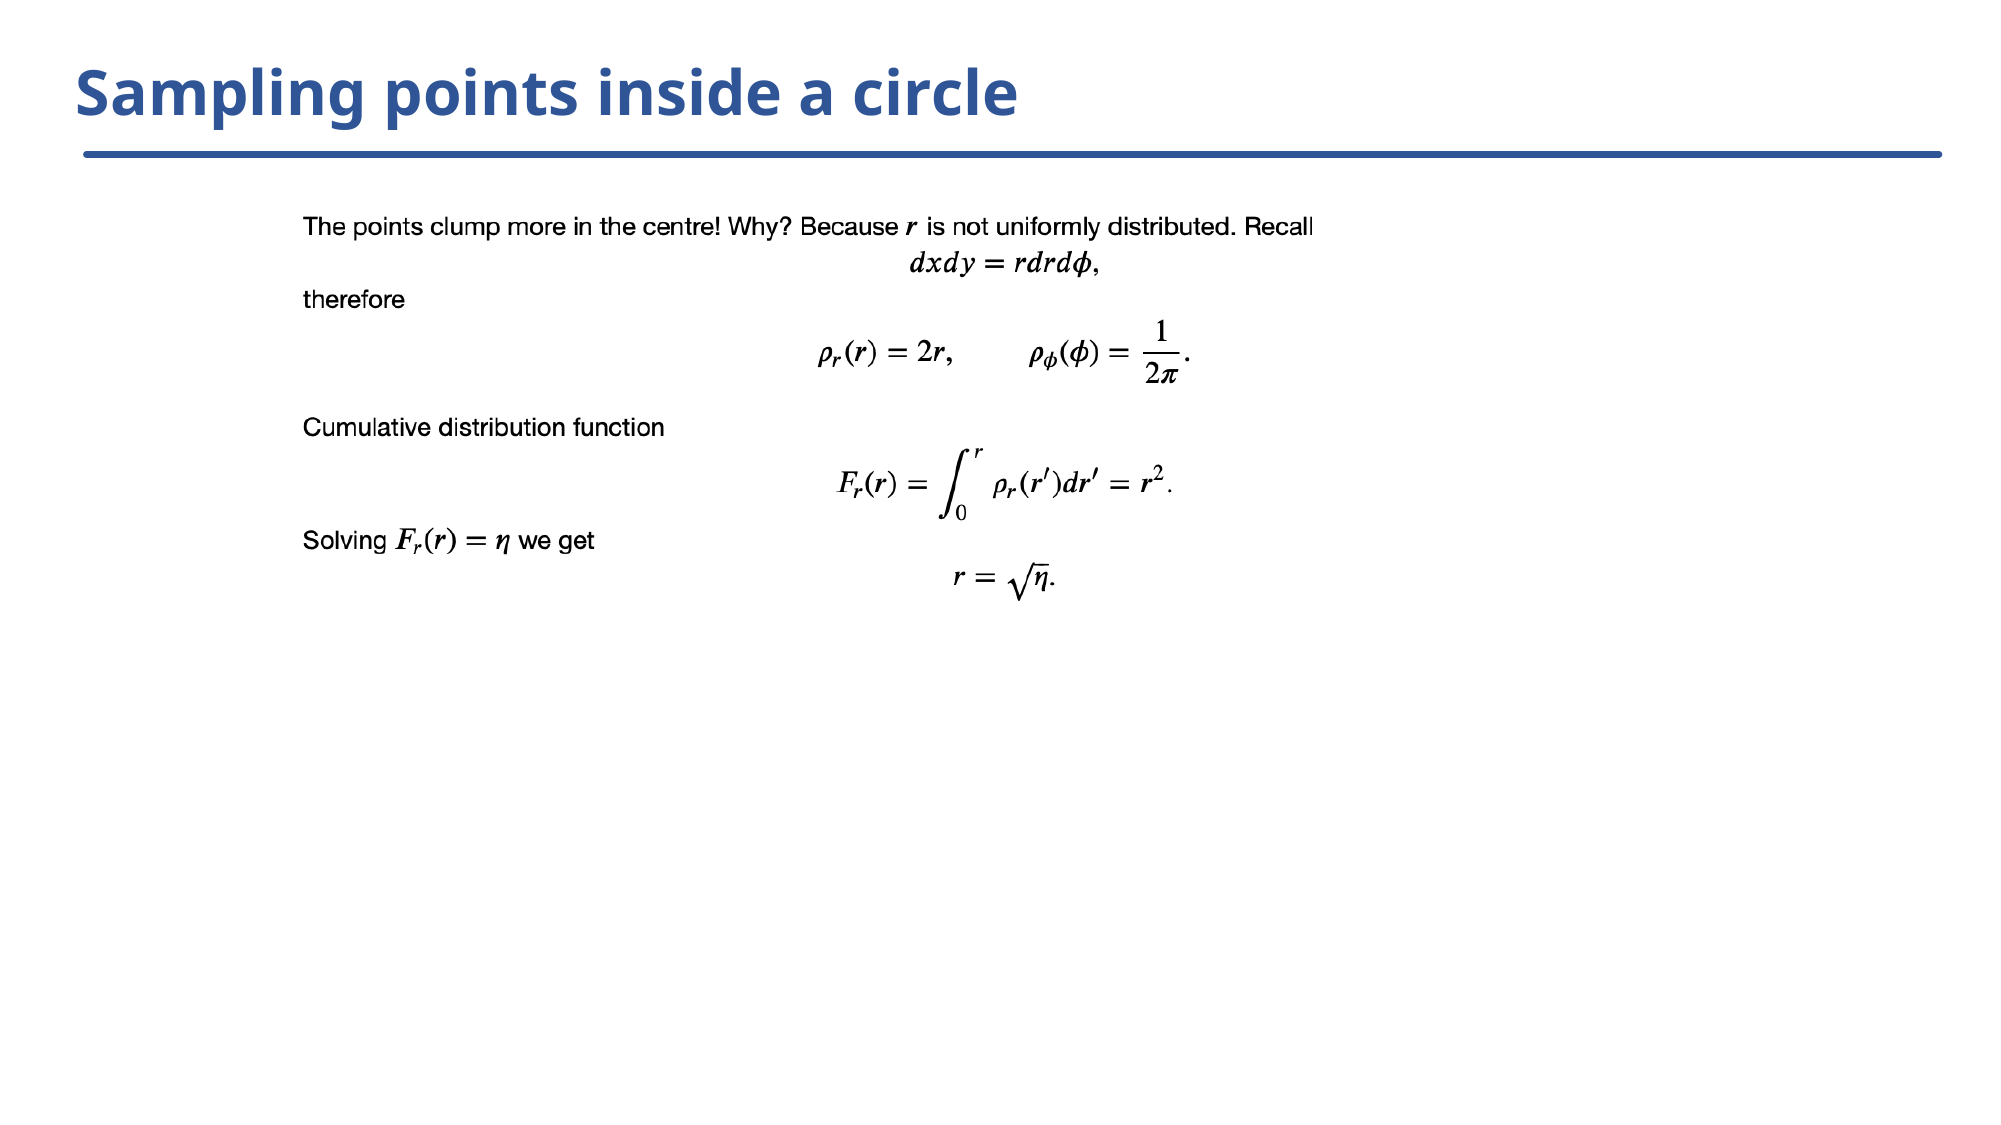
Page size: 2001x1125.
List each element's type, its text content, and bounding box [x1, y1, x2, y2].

title Sampling points inside a circle [60, 0, 1940, 192]
picture [283, 191, 1332, 616]
